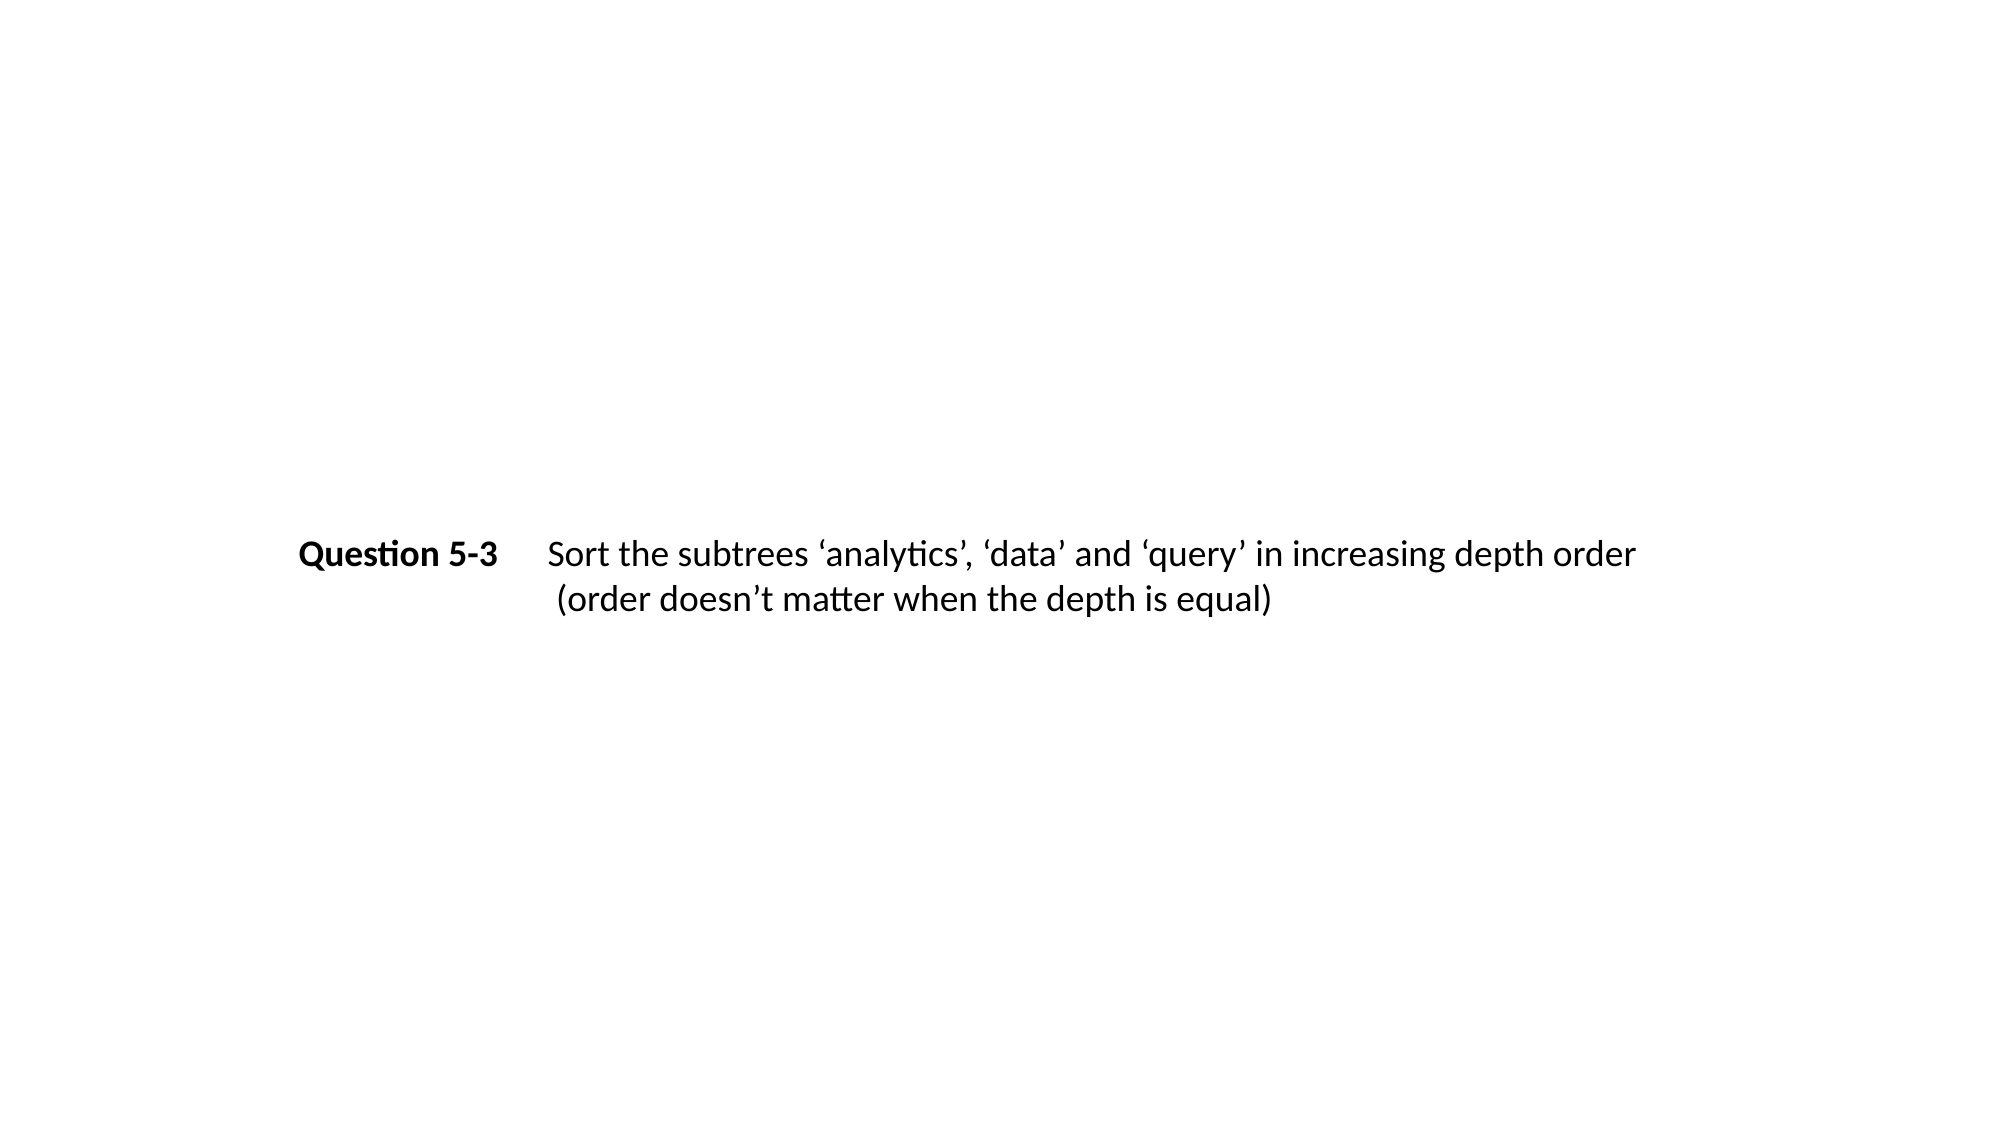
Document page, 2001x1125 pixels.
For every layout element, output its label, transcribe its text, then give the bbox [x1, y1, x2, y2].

text_box Sort the subtrees ‘analytics’, ‘data’ and ‘query’ in increasing depth order (order doesn’t matter when the depth is equal) [532, 521, 2000, 627]
text_box Question 5-3 [283, 521, 514, 582]
